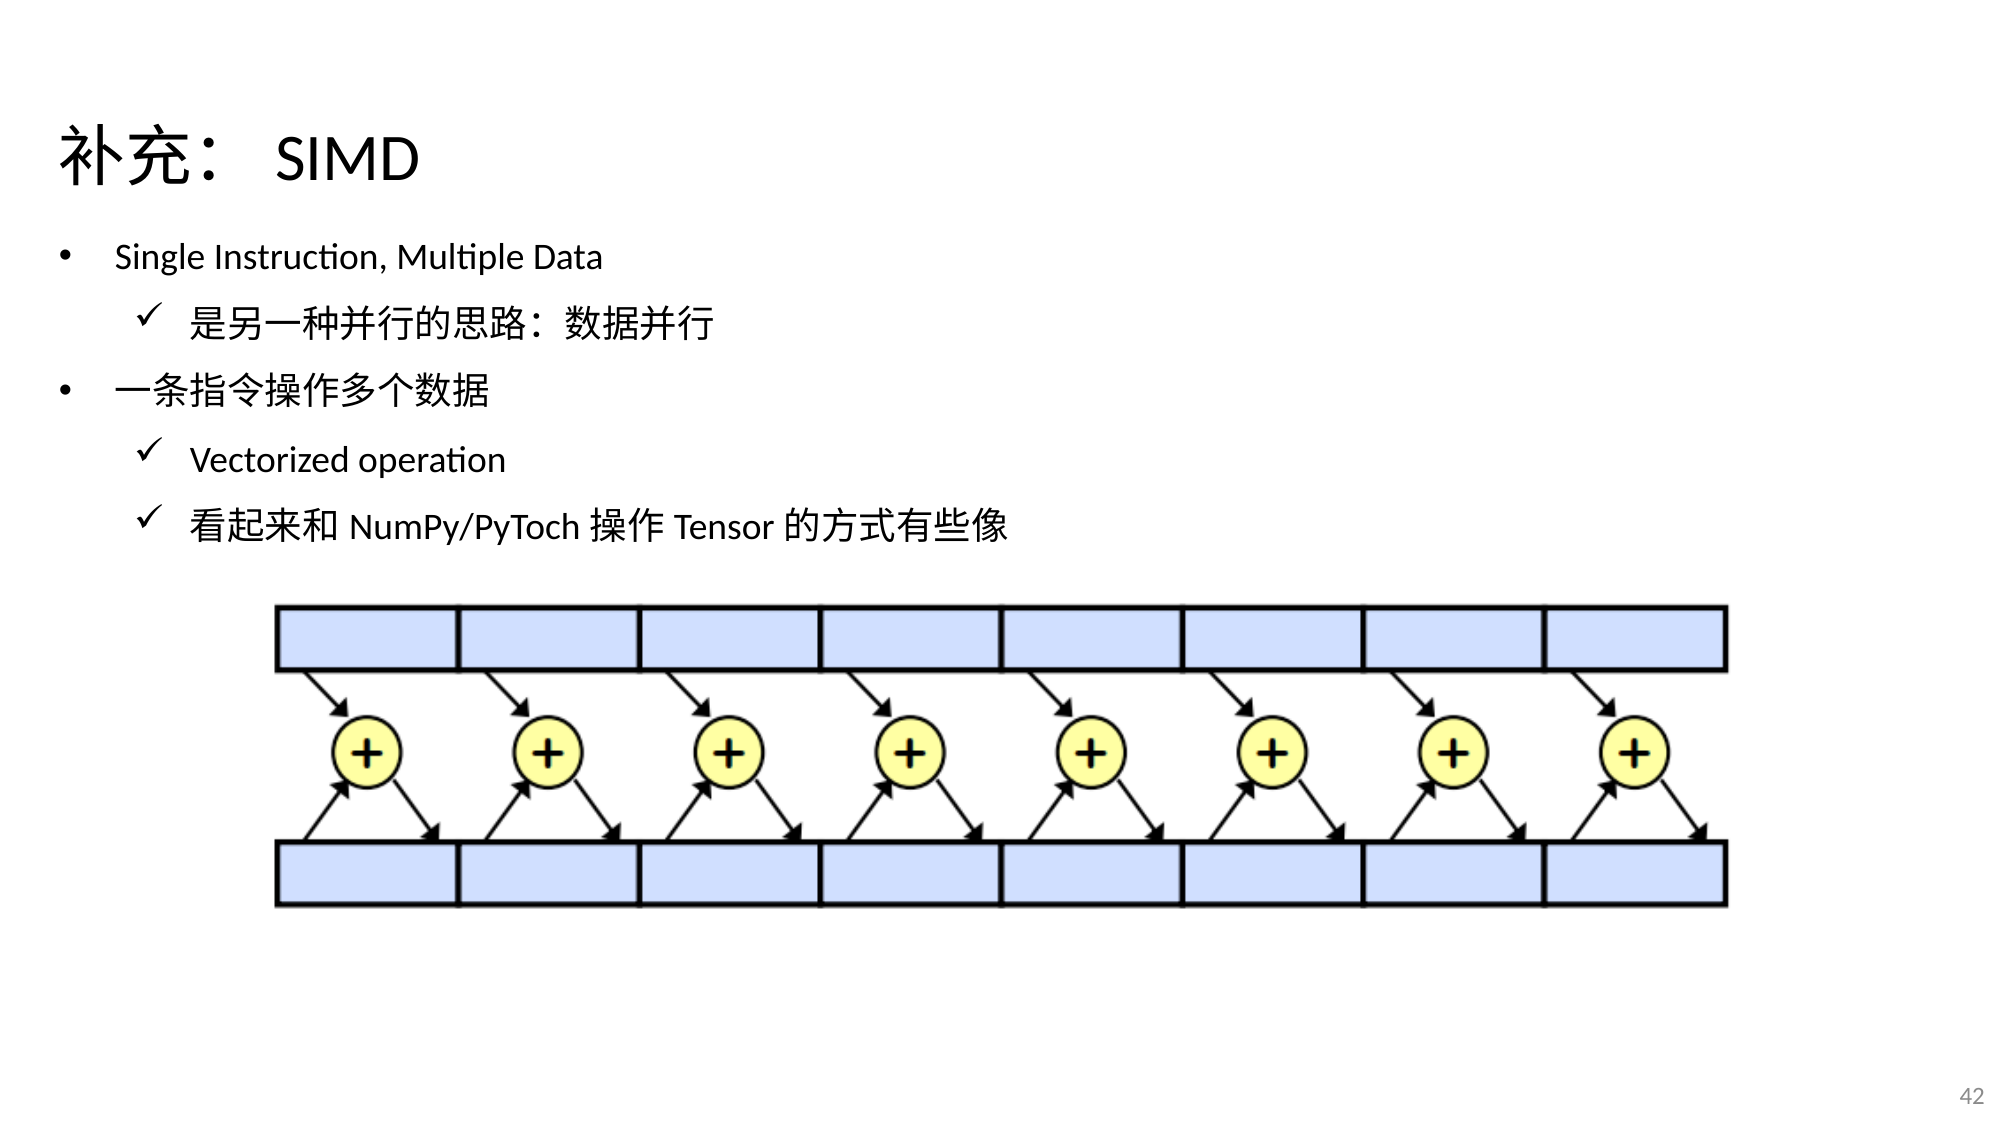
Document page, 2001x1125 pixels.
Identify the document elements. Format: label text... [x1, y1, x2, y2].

slide_number 42 [1550, 1065, 2000, 1125]
text_box Single Instruction, Multiple Data 是另一种并行的思路：数据并行 一条指令操作多个数据 Vectorized operation 看起来和NumPy/PyToch操作Tensor的方式有些像 [44, 202, 1074, 555]
picture [259, 586, 1741, 923]
text_box 补充：SIMD [44, 106, 788, 201]
